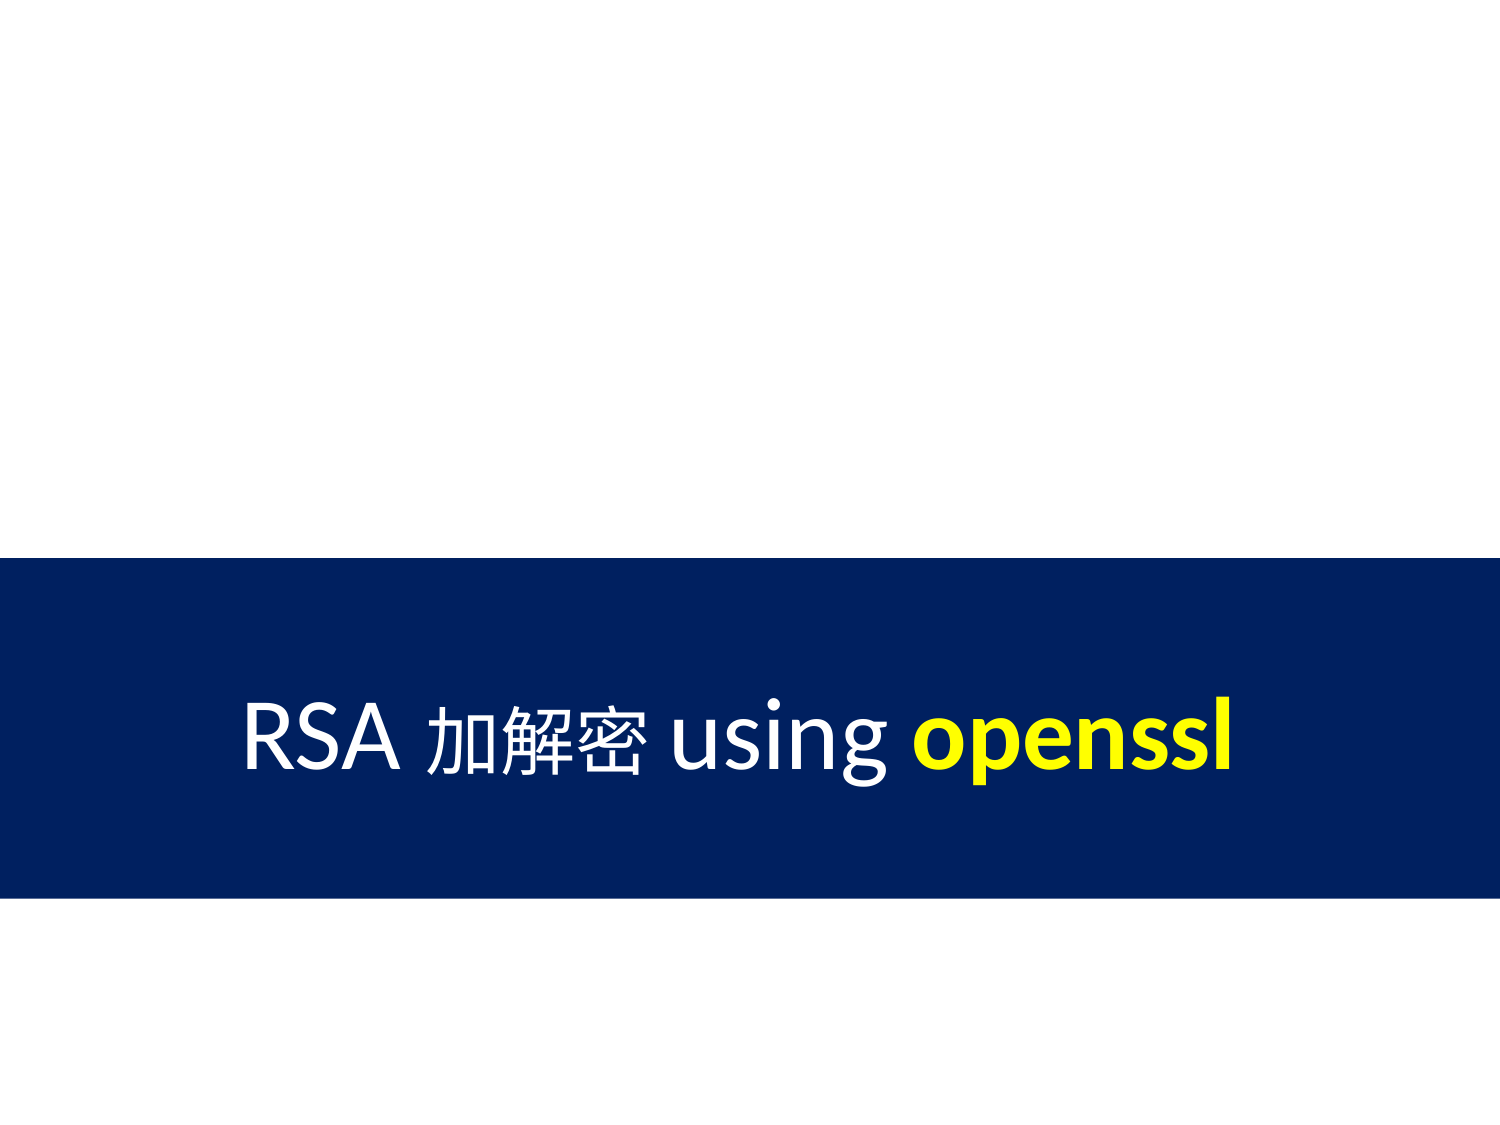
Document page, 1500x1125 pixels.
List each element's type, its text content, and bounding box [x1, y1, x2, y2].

text_box RSA加解密using openssl [0, 557, 1500, 900]
